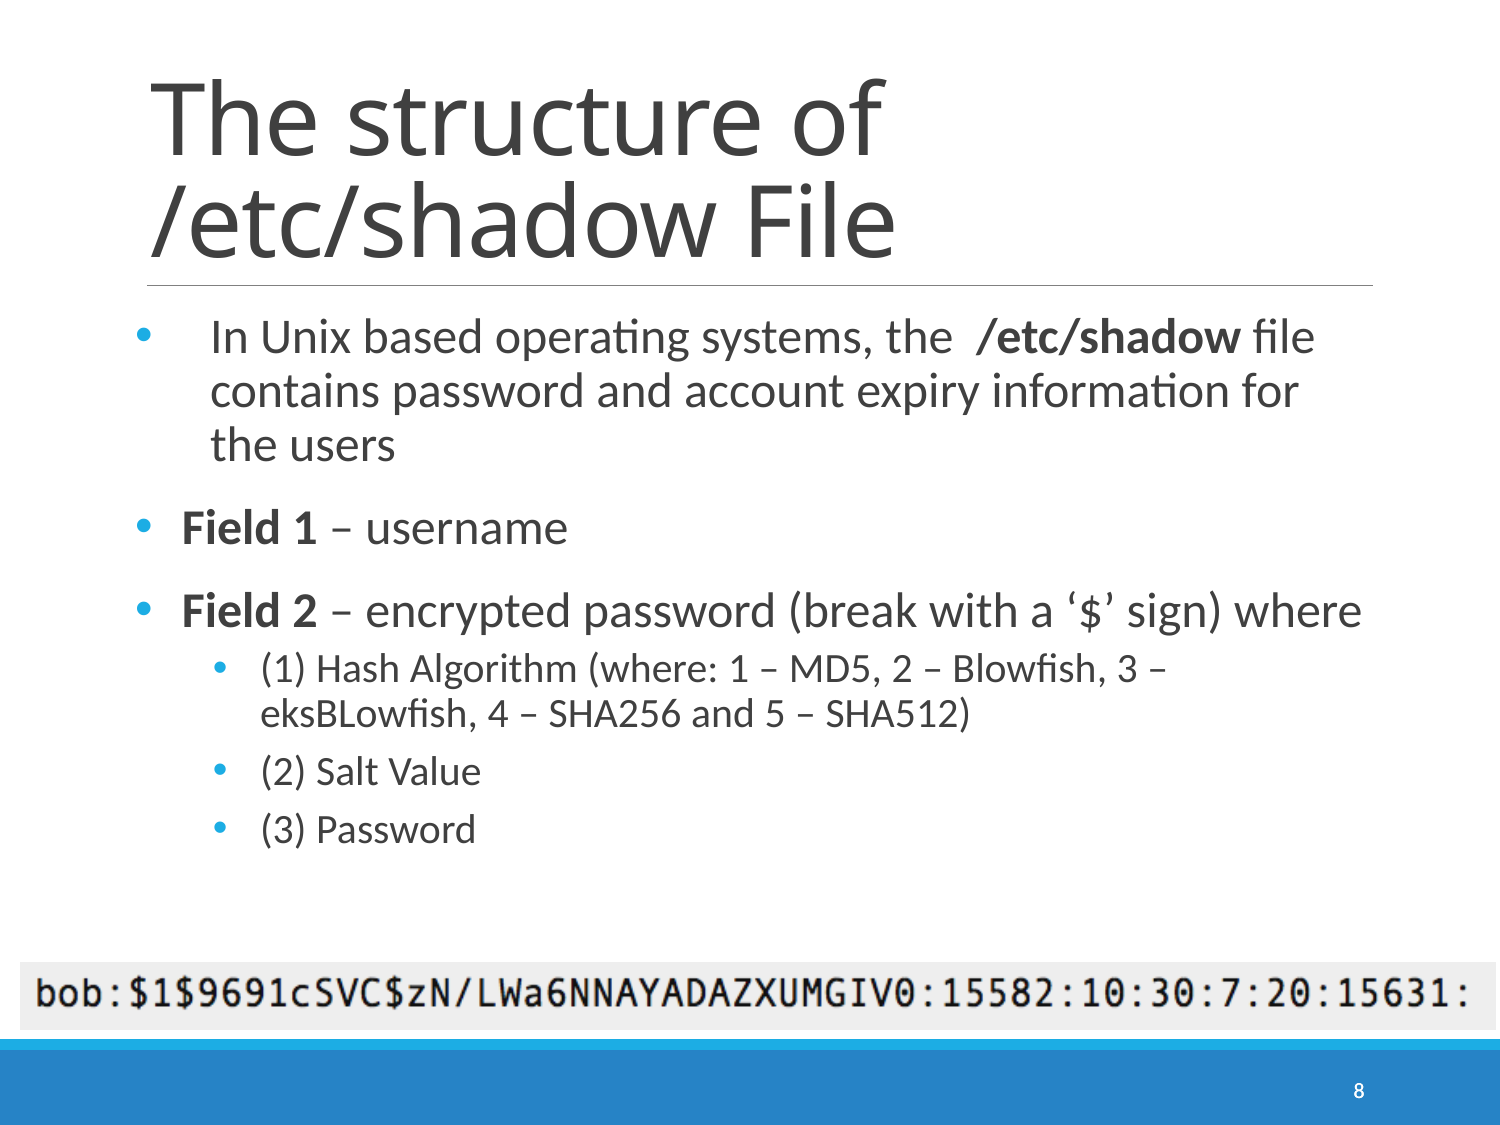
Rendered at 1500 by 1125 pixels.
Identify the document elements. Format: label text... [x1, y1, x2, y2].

title The structure of /etc/shadow File [135, 47, 1373, 285]
picture [20, 962, 1496, 1031]
text_box 8 [1218, 1059, 1380, 1120]
list In Unix based operating systems, the /etc/shadow file contains password and account expiry information for the users Field 1 – username Field 2 – encrypted password (break with a ‘$’ sign) where (1) Hash Algorithm (where: 1 – MD5, 2 – Blowfish, 3 – eksBLowfish, 4 – SHA256 and 5 – SHA512) (2) Salt Value (3) Password [135, 302, 1373, 959]
